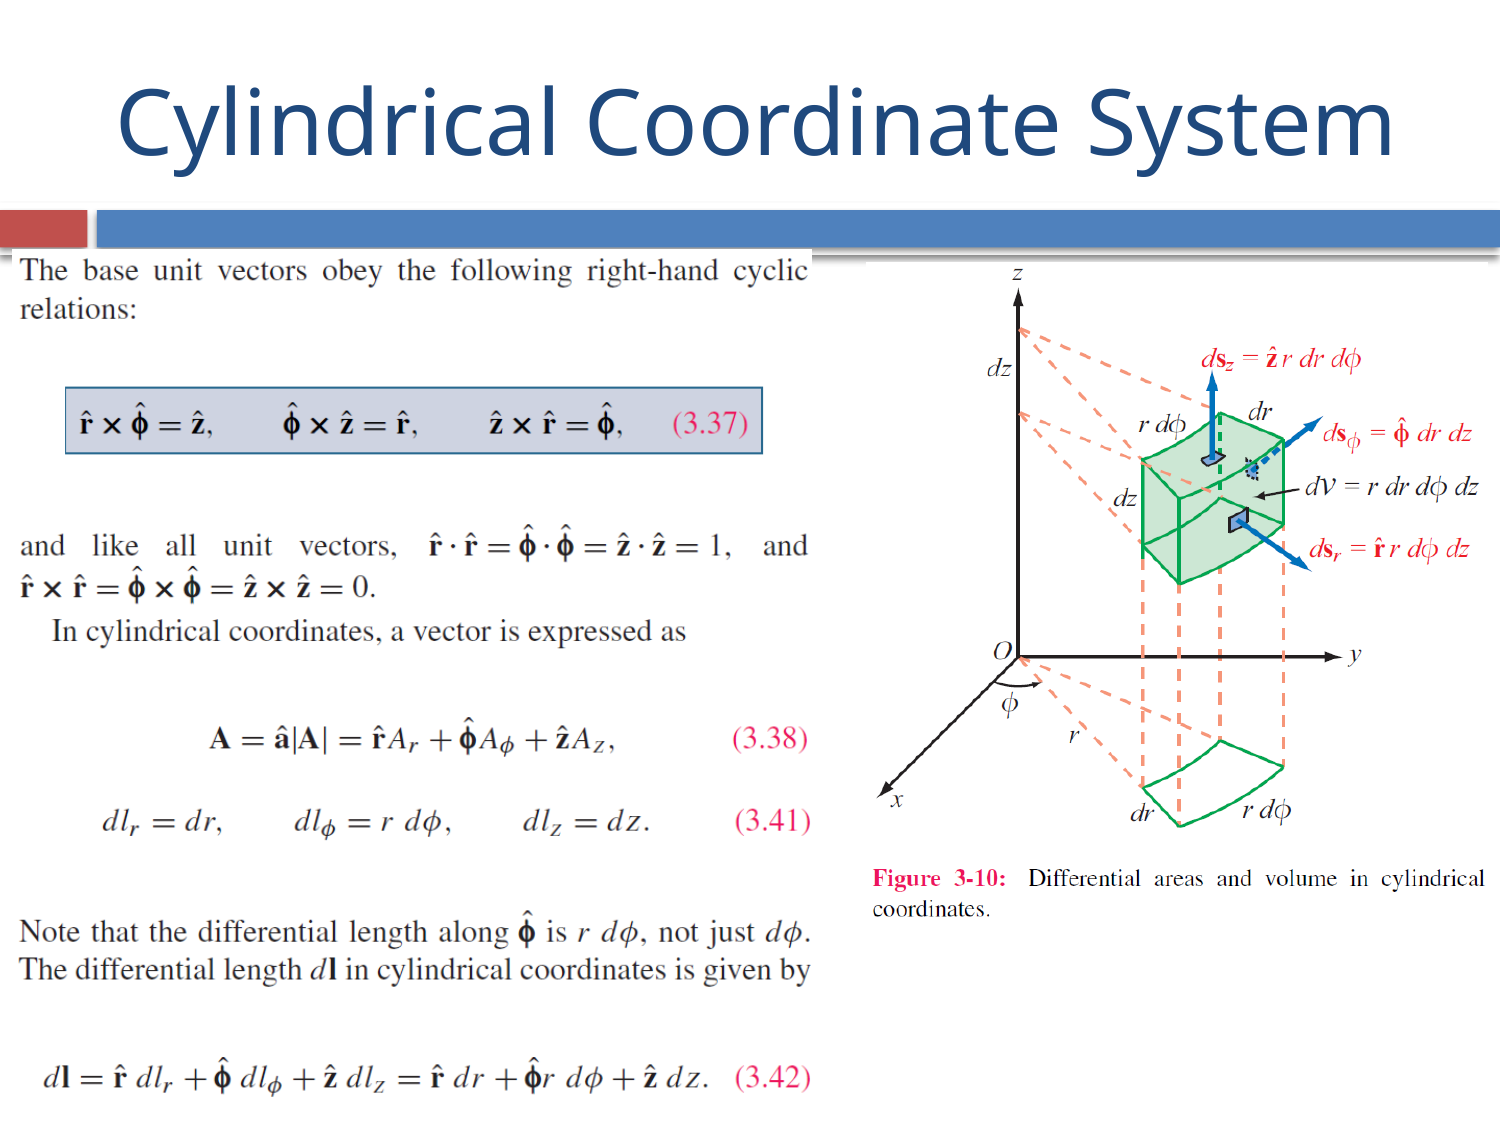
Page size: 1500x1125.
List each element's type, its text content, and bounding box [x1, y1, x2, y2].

picture [12, 249, 813, 763]
title Cylindrical Coordinate System [100, 37, 1438, 200]
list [866, 262, 1488, 926]
picture [12, 793, 813, 1101]
